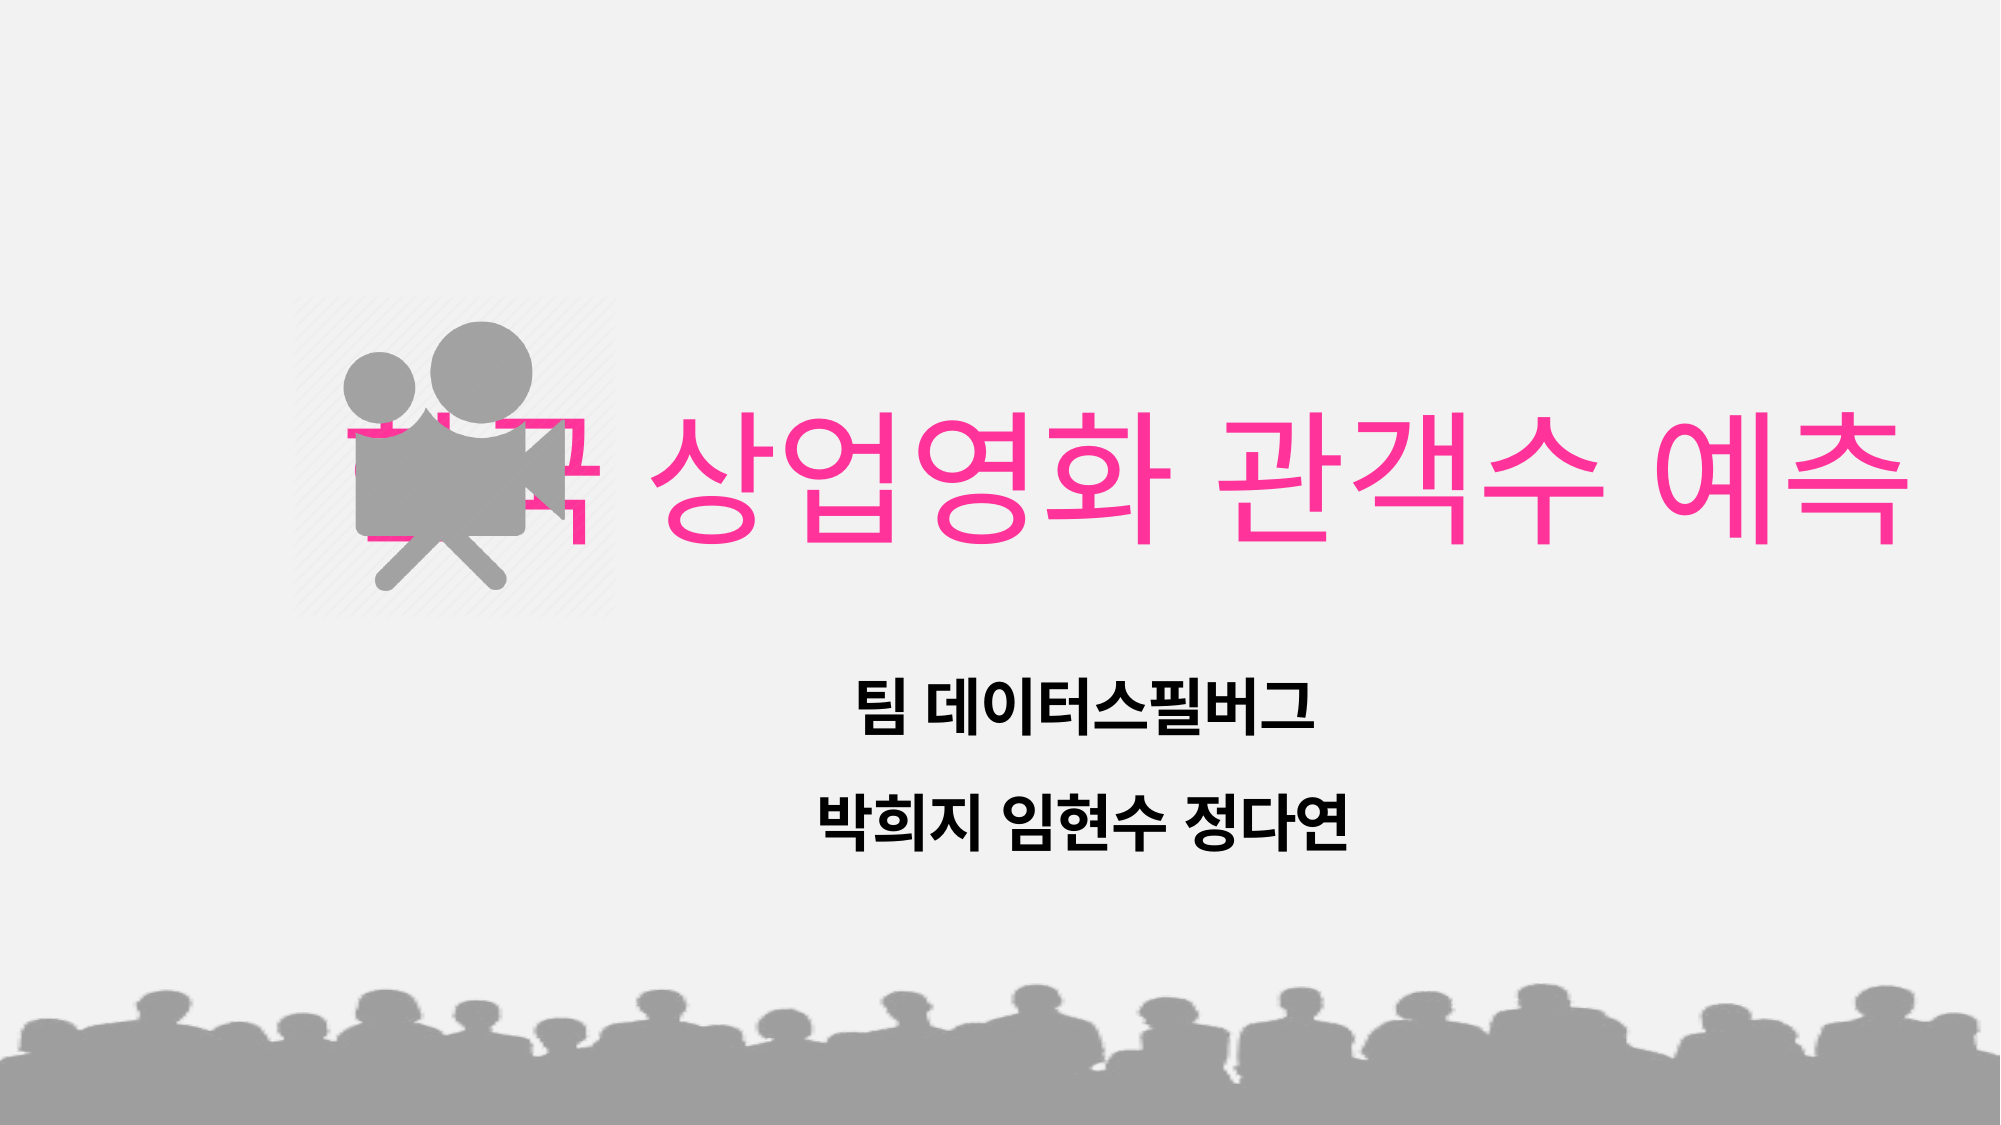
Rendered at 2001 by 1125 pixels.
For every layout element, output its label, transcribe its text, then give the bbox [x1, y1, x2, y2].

text_box 한국 상업영화 관객수 예측 [617, 380, 1931, 571]
picture [291, 293, 617, 619]
picture [0, 882, 2000, 1125]
text_box 팀 데이터스필버그 [838, 660, 1333, 750]
text_box 박희지 임현수 정다연 [802, 757, 1368, 867]
